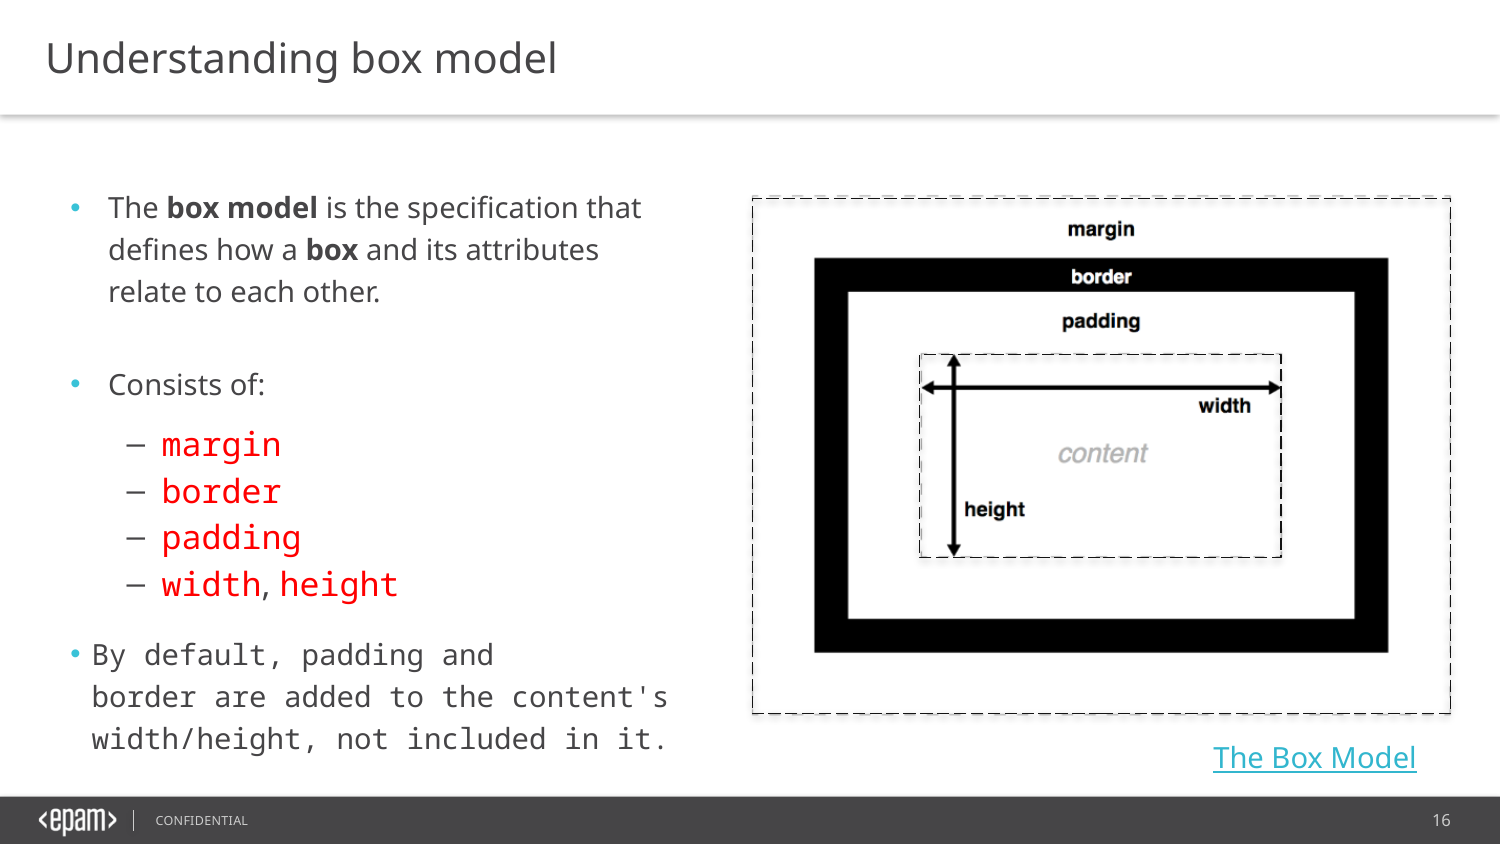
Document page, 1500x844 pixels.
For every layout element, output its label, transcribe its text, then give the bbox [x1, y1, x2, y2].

picture [749, 191, 1459, 718]
list The box model is the specification that defines how a box and its attributes relate to each other. Consists of: margin border padding width, height By default, padding and border are added to the content's width/height, not included in it. [59, 177, 685, 733]
picture [38, 808, 117, 837]
text_box The Box Model [1198, 732, 1470, 787]
list Understanding box model [0, 0, 1500, 115]
